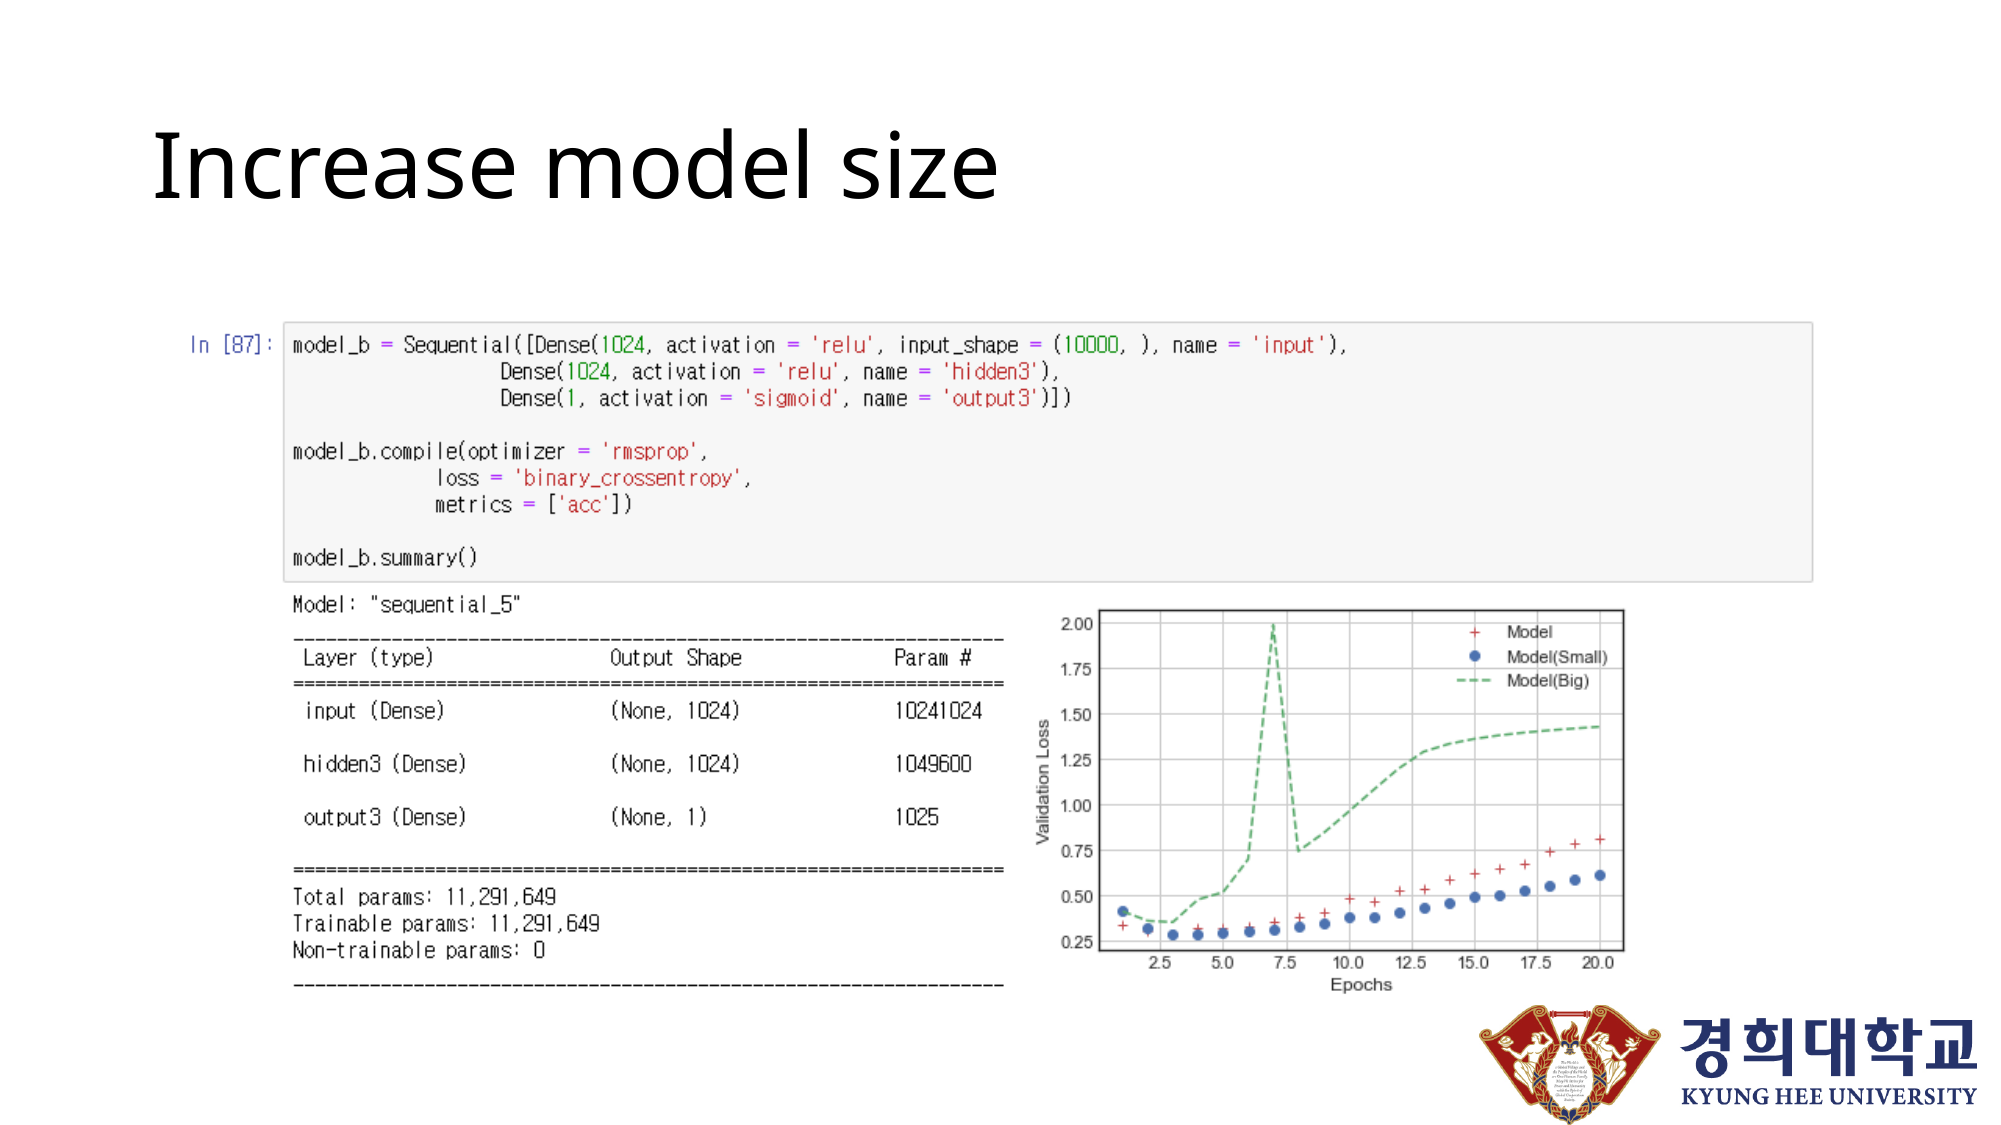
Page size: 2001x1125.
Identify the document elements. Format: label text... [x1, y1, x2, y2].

title Increase model size [137, 59, 1863, 278]
picture [1027, 599, 1977, 1125]
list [177, 314, 1823, 999]
